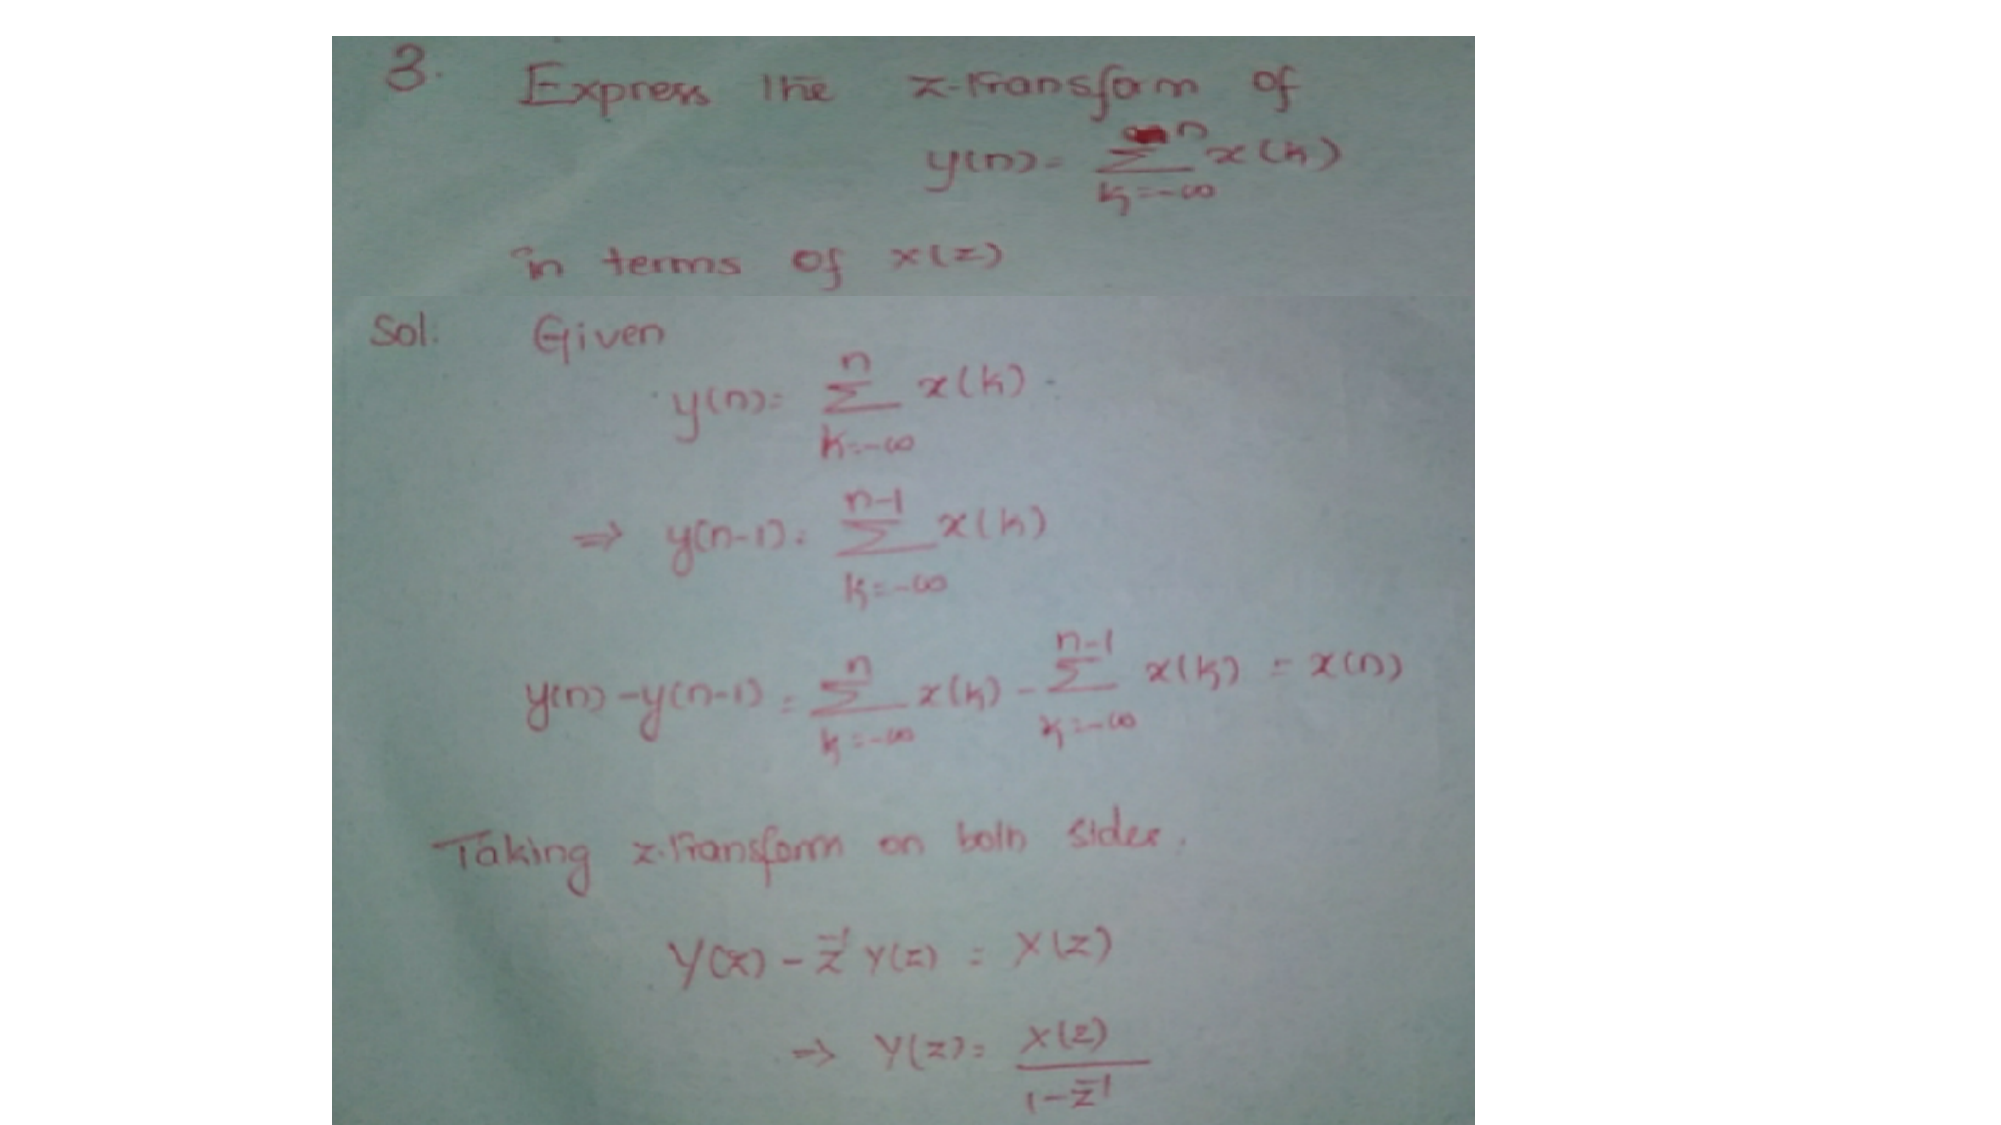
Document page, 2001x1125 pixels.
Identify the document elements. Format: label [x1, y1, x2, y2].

picture [332, 35, 1475, 1125]
